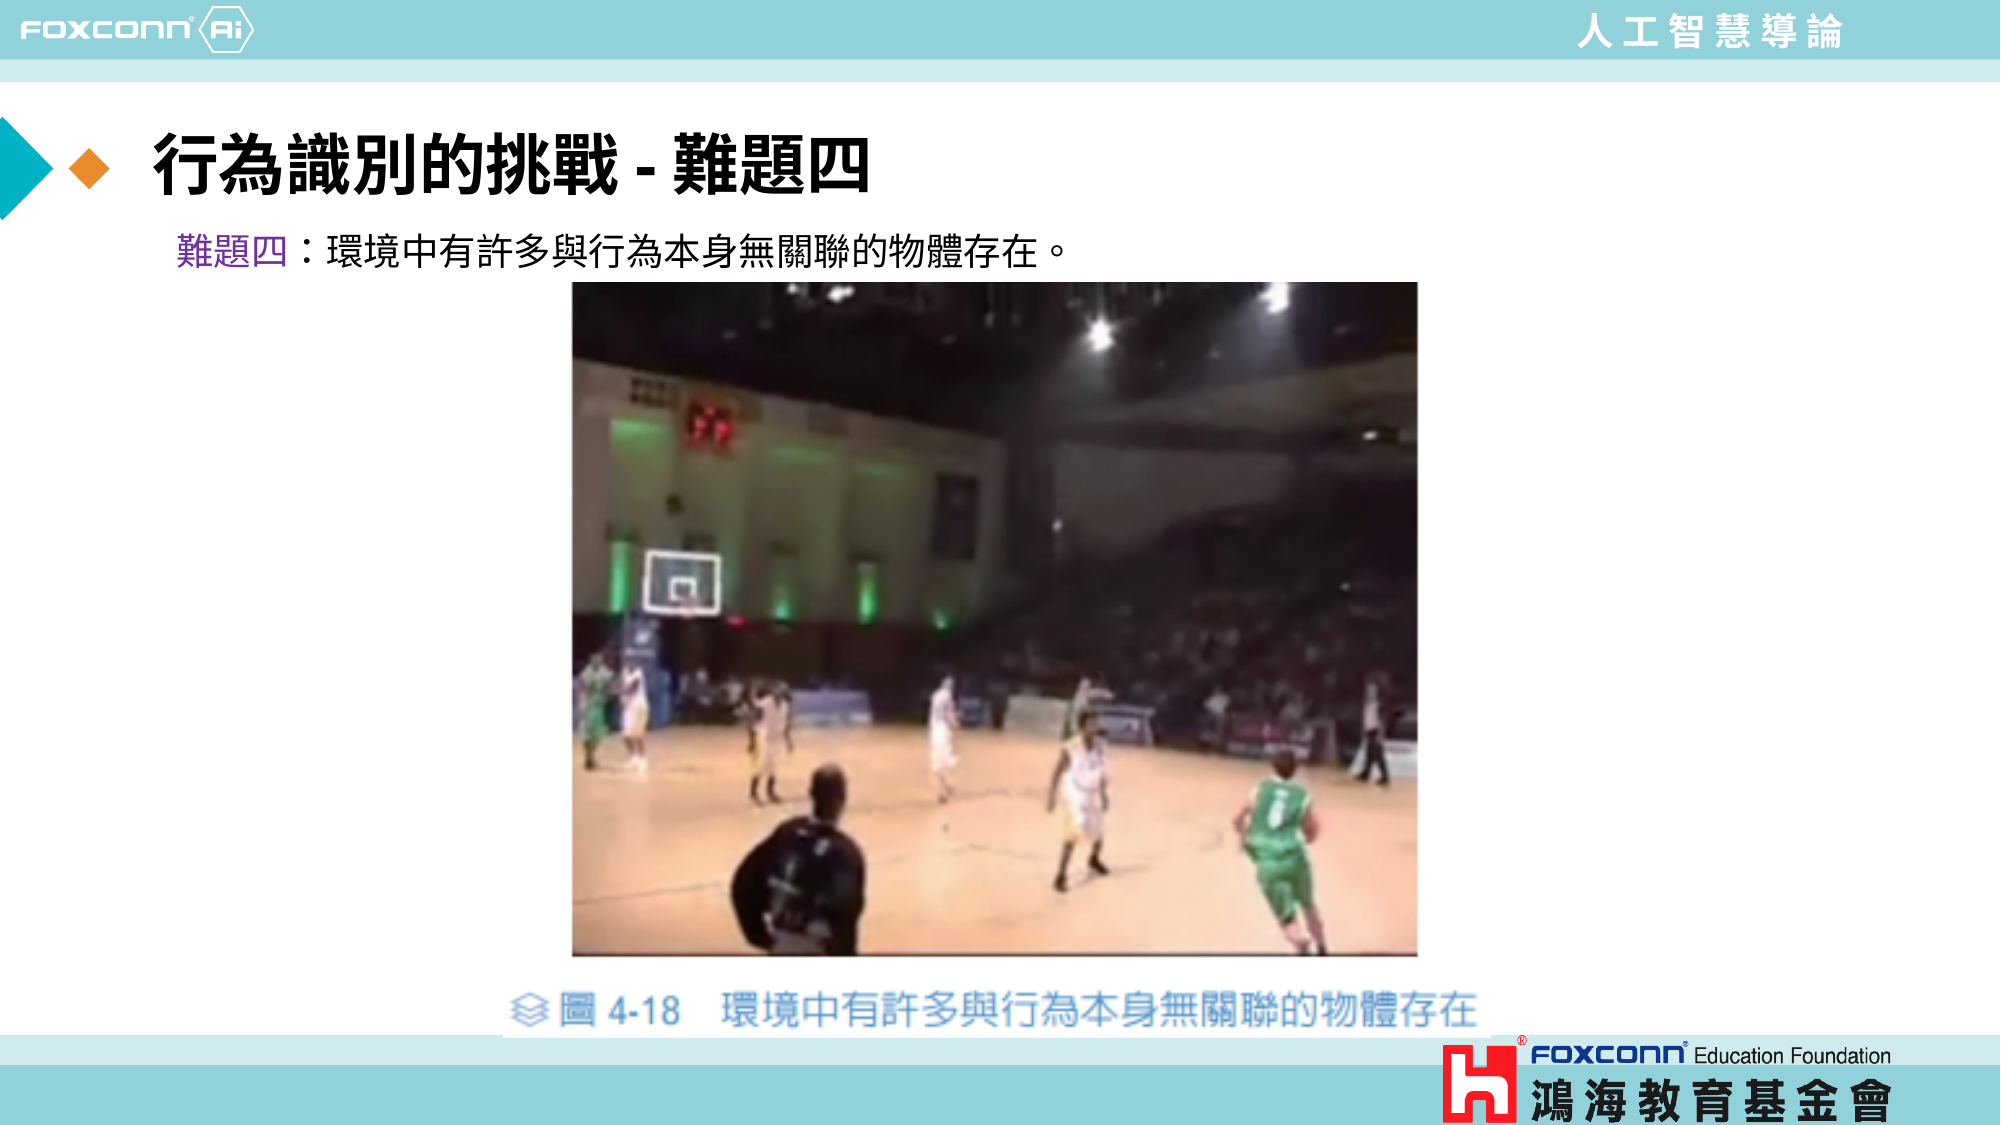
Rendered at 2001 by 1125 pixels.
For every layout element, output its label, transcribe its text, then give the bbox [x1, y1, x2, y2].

text_box 難題四：環境中有許多與行為本身無關聯的物體存在。 [161, 220, 1100, 281]
title 行為識別的挑戰-難題四 [137, 124, 1863, 213]
picture [503, 282, 1891, 1123]
picture [21, 6, 254, 53]
